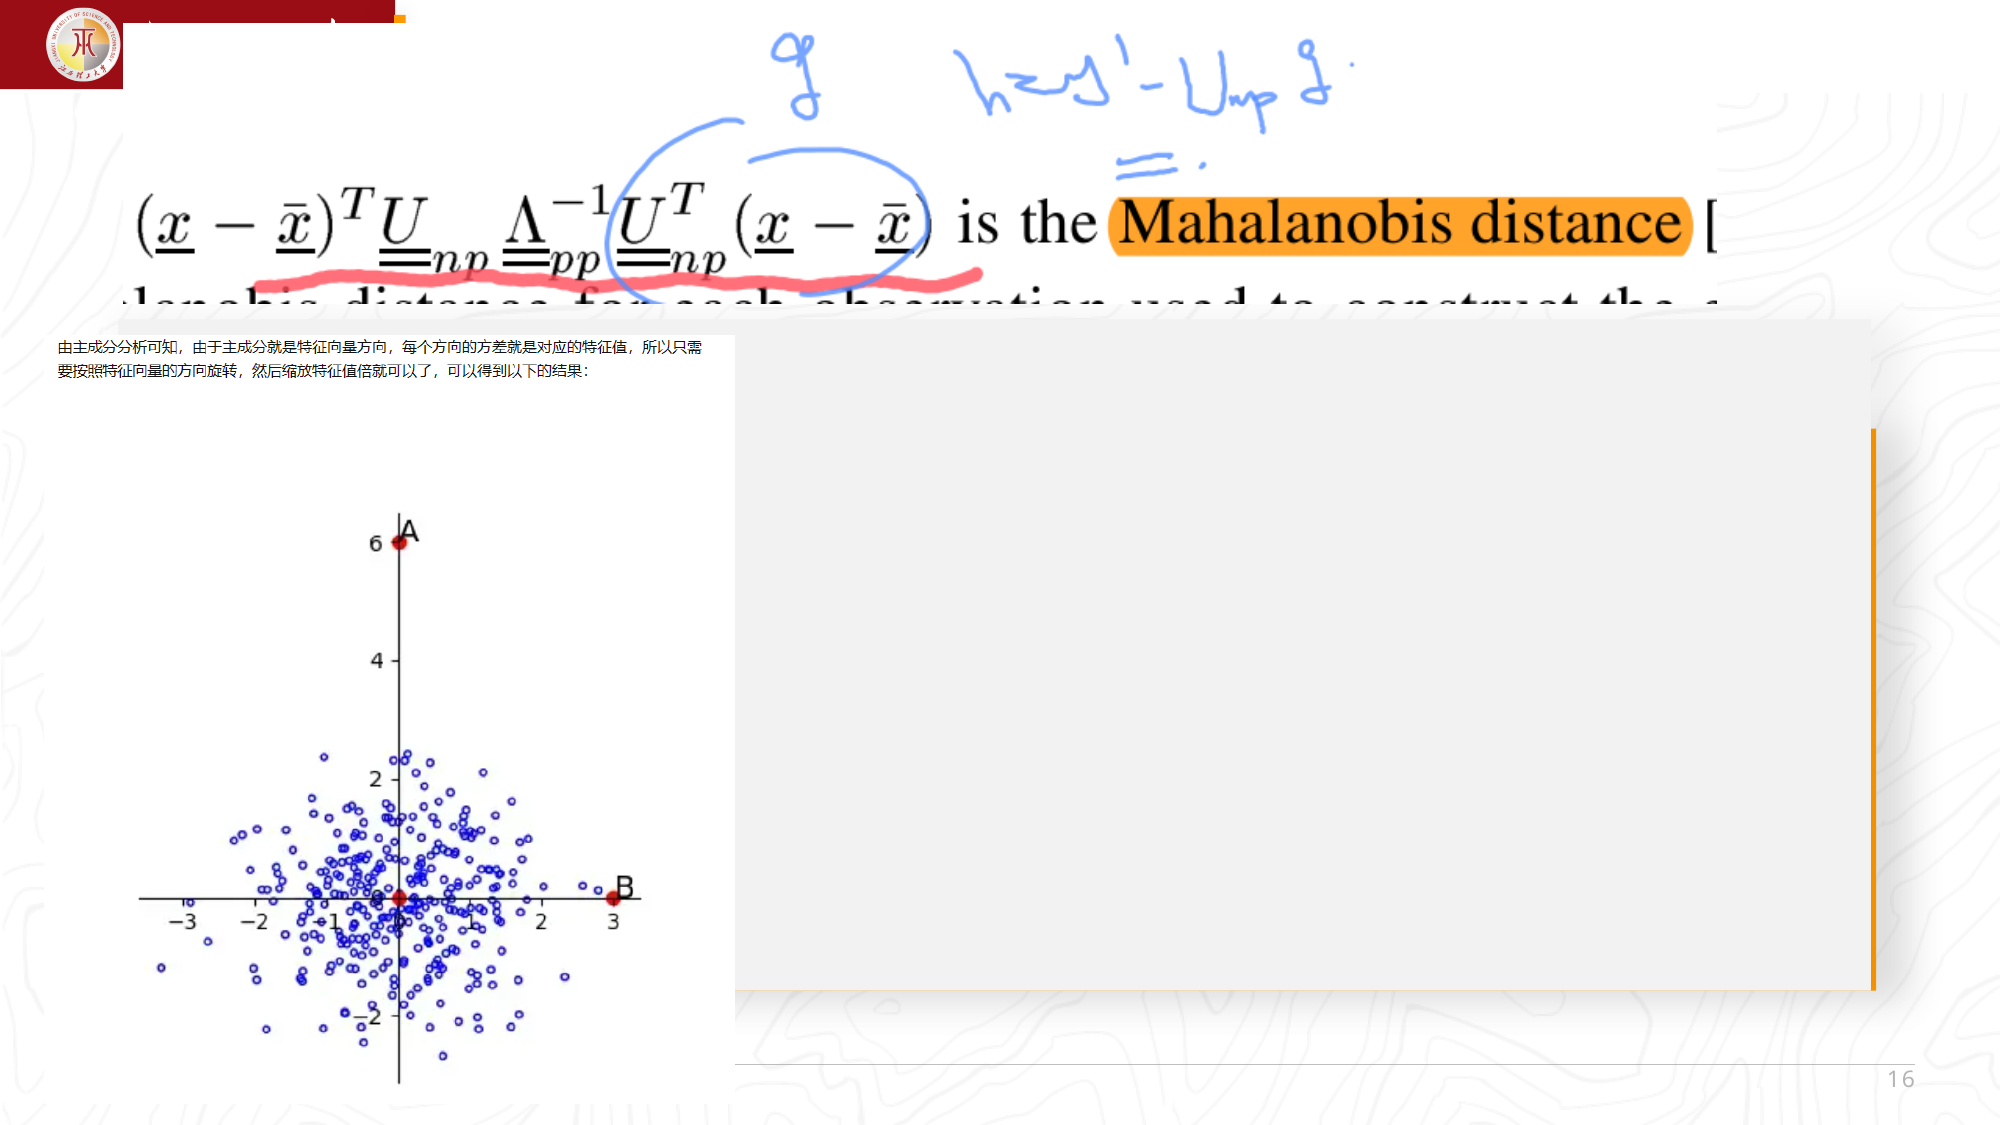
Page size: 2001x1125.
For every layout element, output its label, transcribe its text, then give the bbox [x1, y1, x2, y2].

picture [44, 335, 735, 1104]
text_box [117, 318, 1872, 992]
slide_number 16 [1765, 1056, 1916, 1104]
picture [46, 4, 1717, 304]
